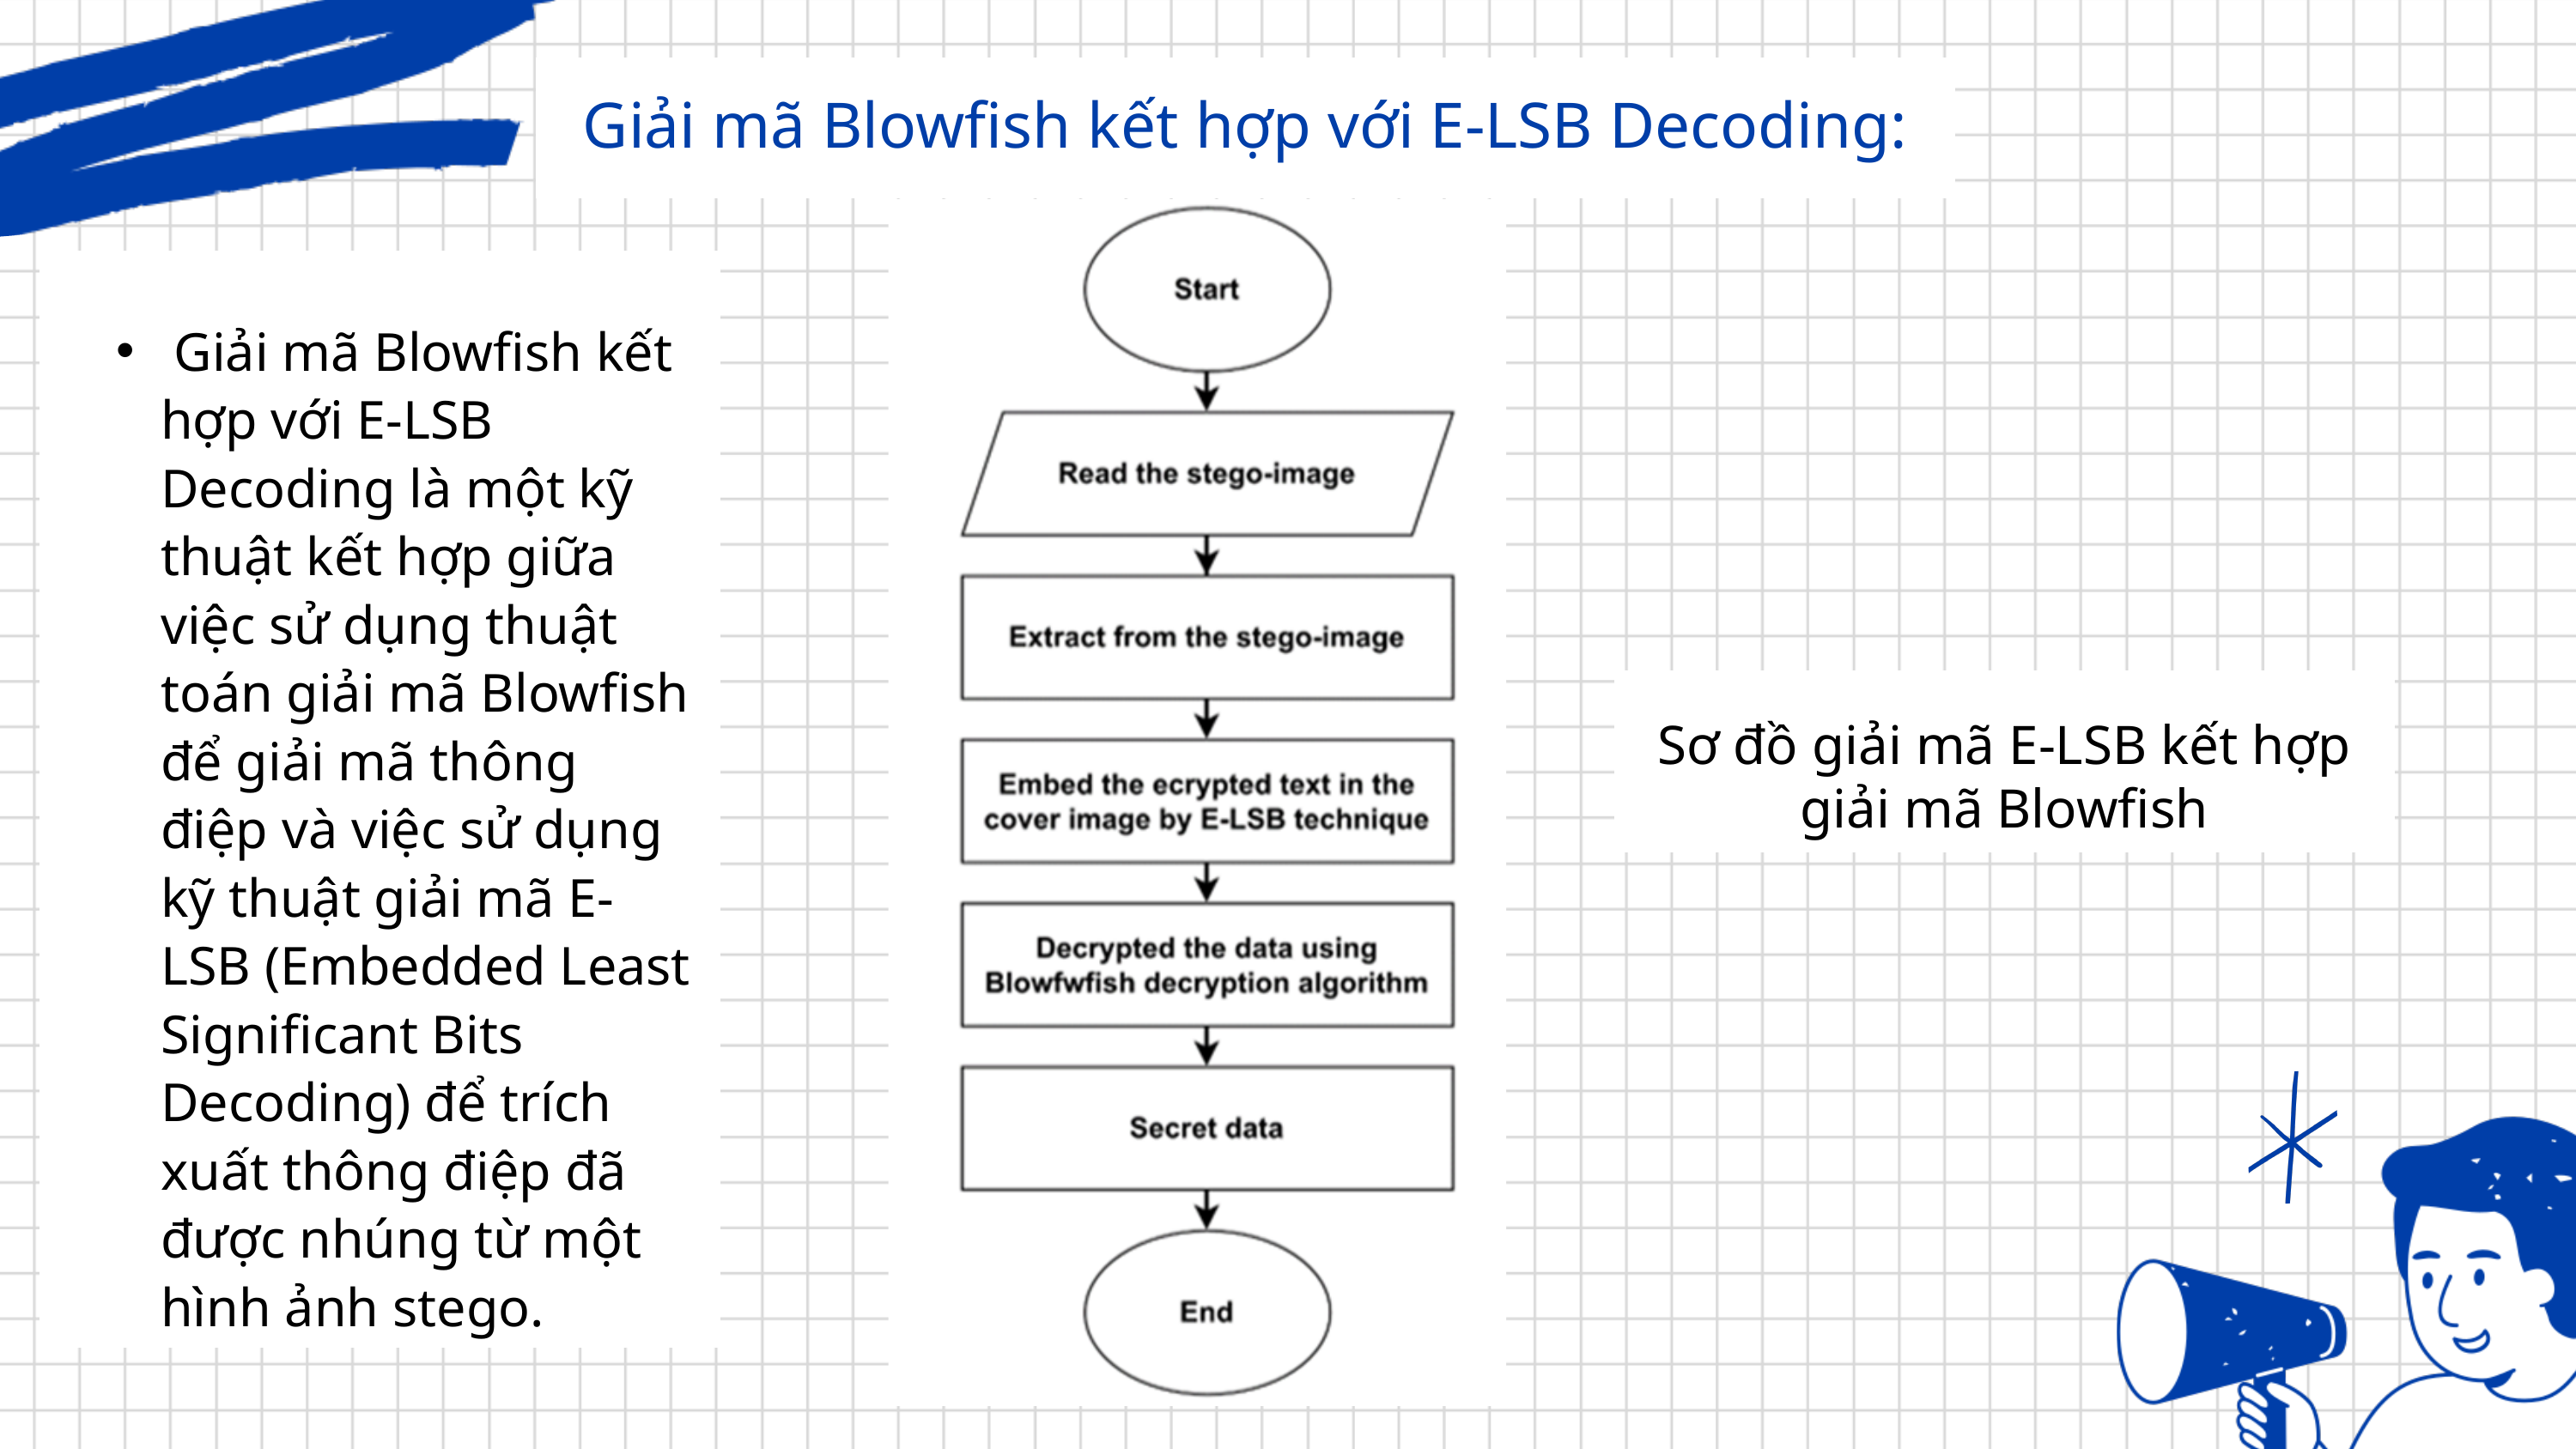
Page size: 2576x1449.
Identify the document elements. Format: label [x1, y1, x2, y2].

text_box [1613, 670, 2396, 853]
text_box [39, 250, 720, 1349]
text_box [2117, 1069, 2576, 1449]
text_box [0, 0, 2576, 1449]
text_box [536, 57, 1955, 199]
text_box [888, 209, 1507, 1406]
text_box [0, 0, 563, 237]
